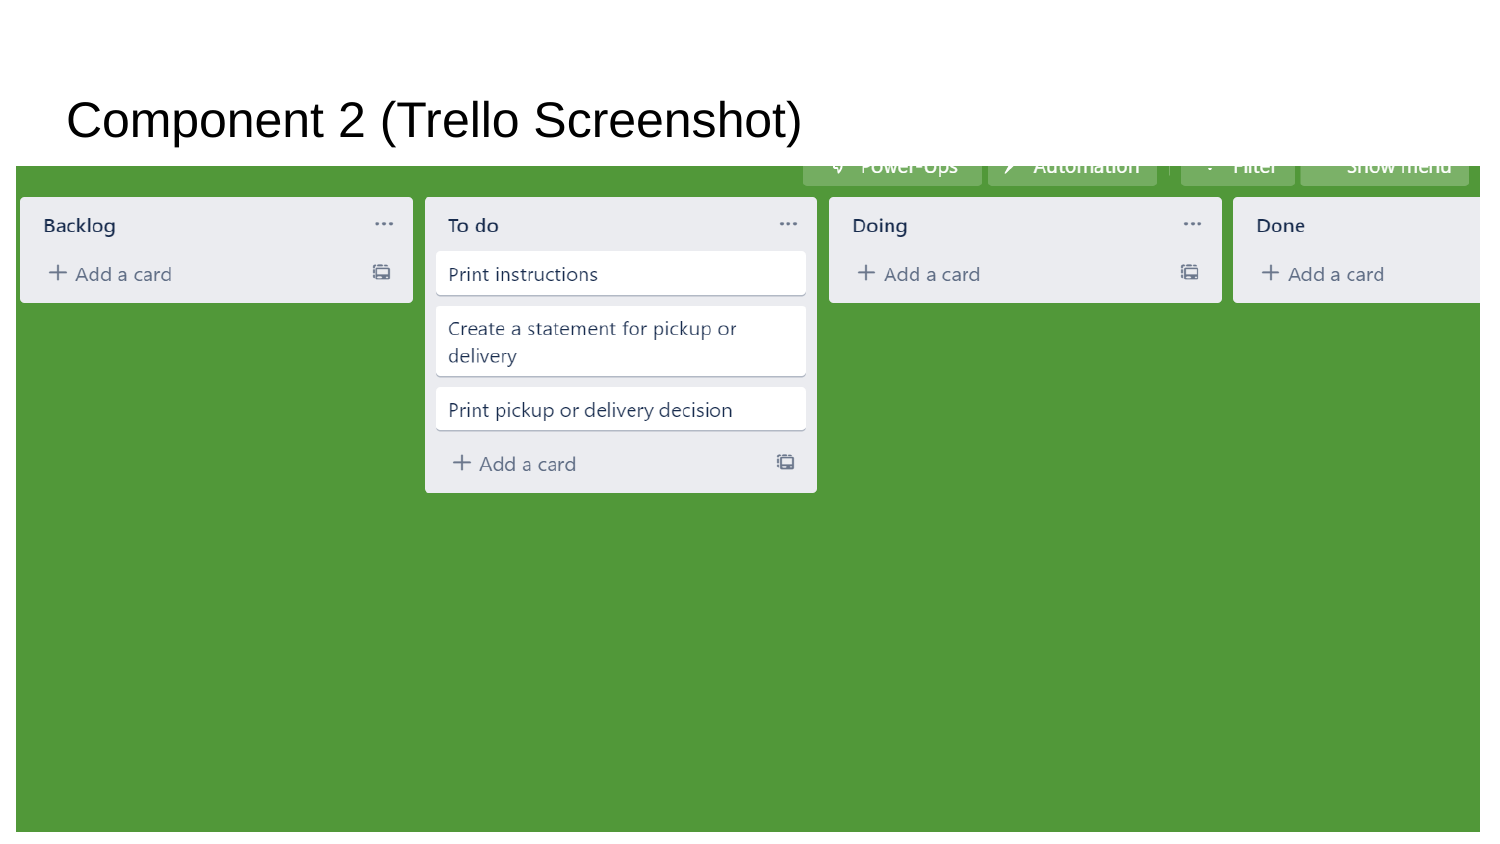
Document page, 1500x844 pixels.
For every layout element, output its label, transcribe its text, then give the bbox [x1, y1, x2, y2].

picture [15, 166, 1480, 832]
title Component 2 (Trello Screenshot) [51, 72, 1449, 165]
